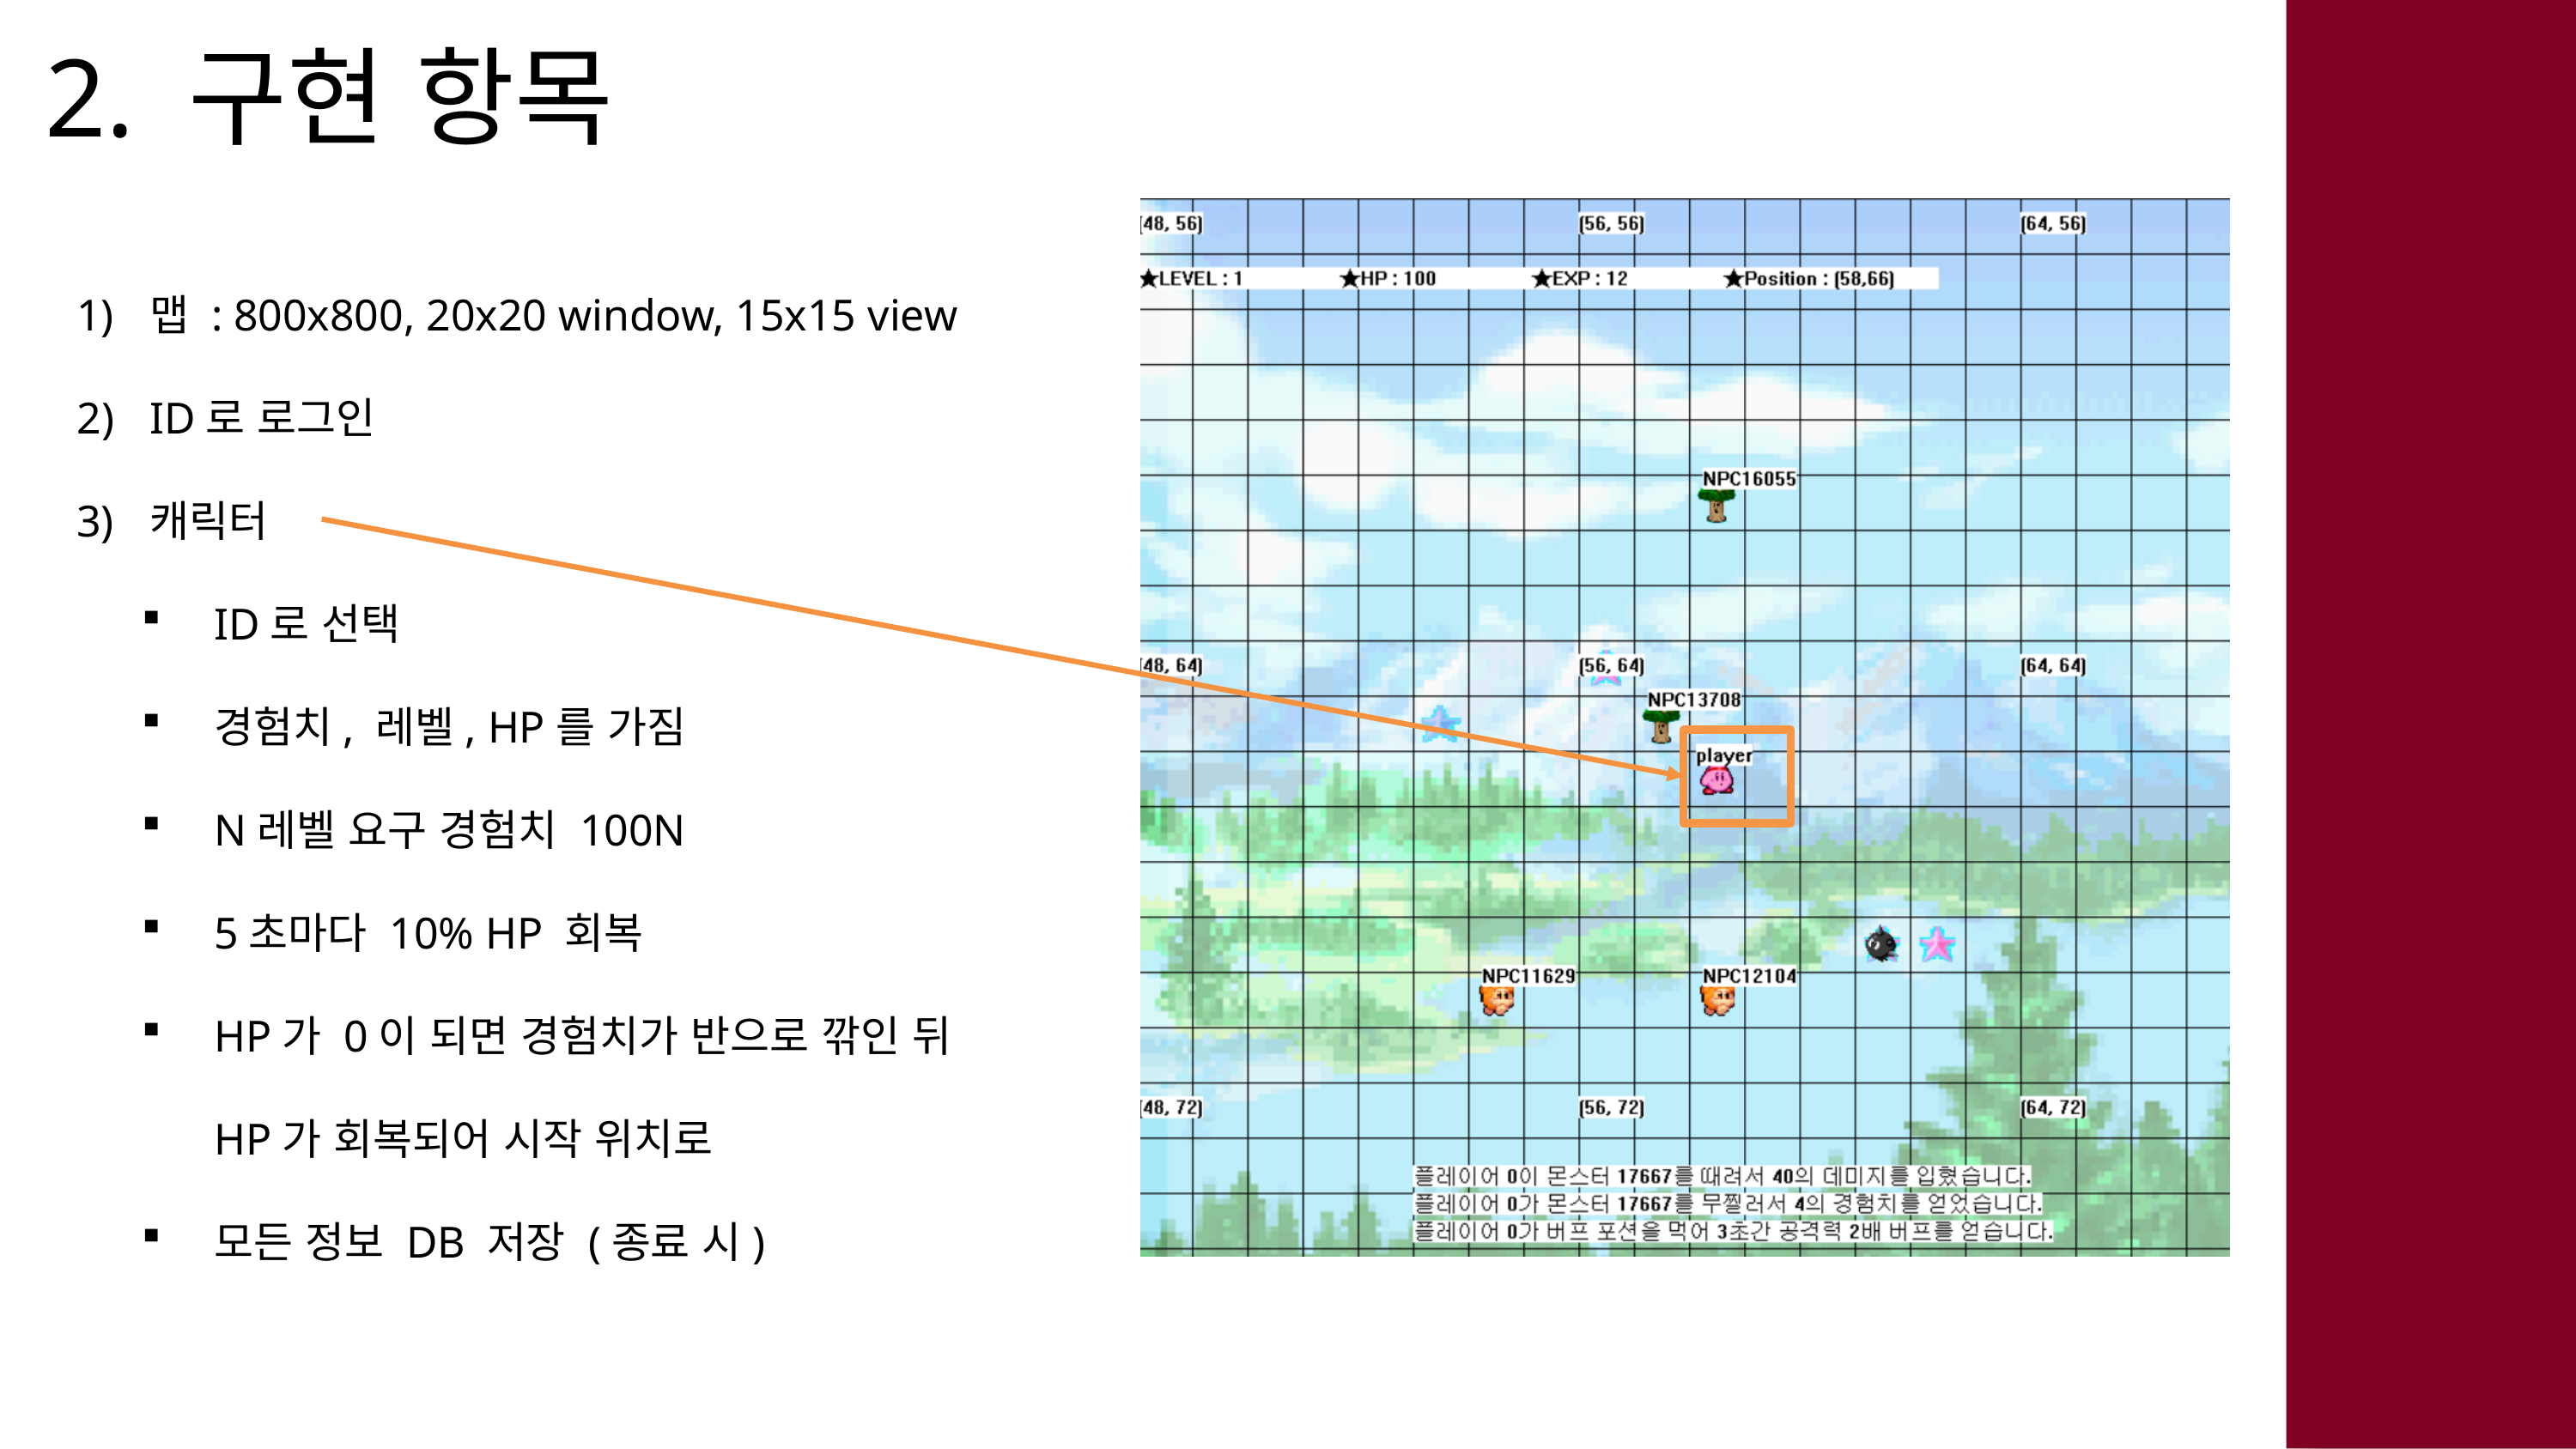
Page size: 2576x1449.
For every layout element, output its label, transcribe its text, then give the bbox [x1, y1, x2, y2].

picture [1139, 198, 2576, 1257]
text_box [321, 518, 1684, 777]
text_box [2284, 759, 2576, 1449]
text_box 맵 : 800x800, 20x20 window, 15x15 view ID로 로그인 캐릭터 ID로 선택 경험치, 레벨, HP를 가짐 N레벨 요구 경험치 100N 5초마다 10% HP 회복 HP가 0이 되면 경험치가 반으로 깎인 뒤 HP가 회복되어 시작 위치로 모든 정보 DB 저장 (종료 시) [64, 230, 1009, 1449]
text_box 2. 구현 항목 [32, 23, 1224, 165]
text_box [2284, 0, 2576, 702]
